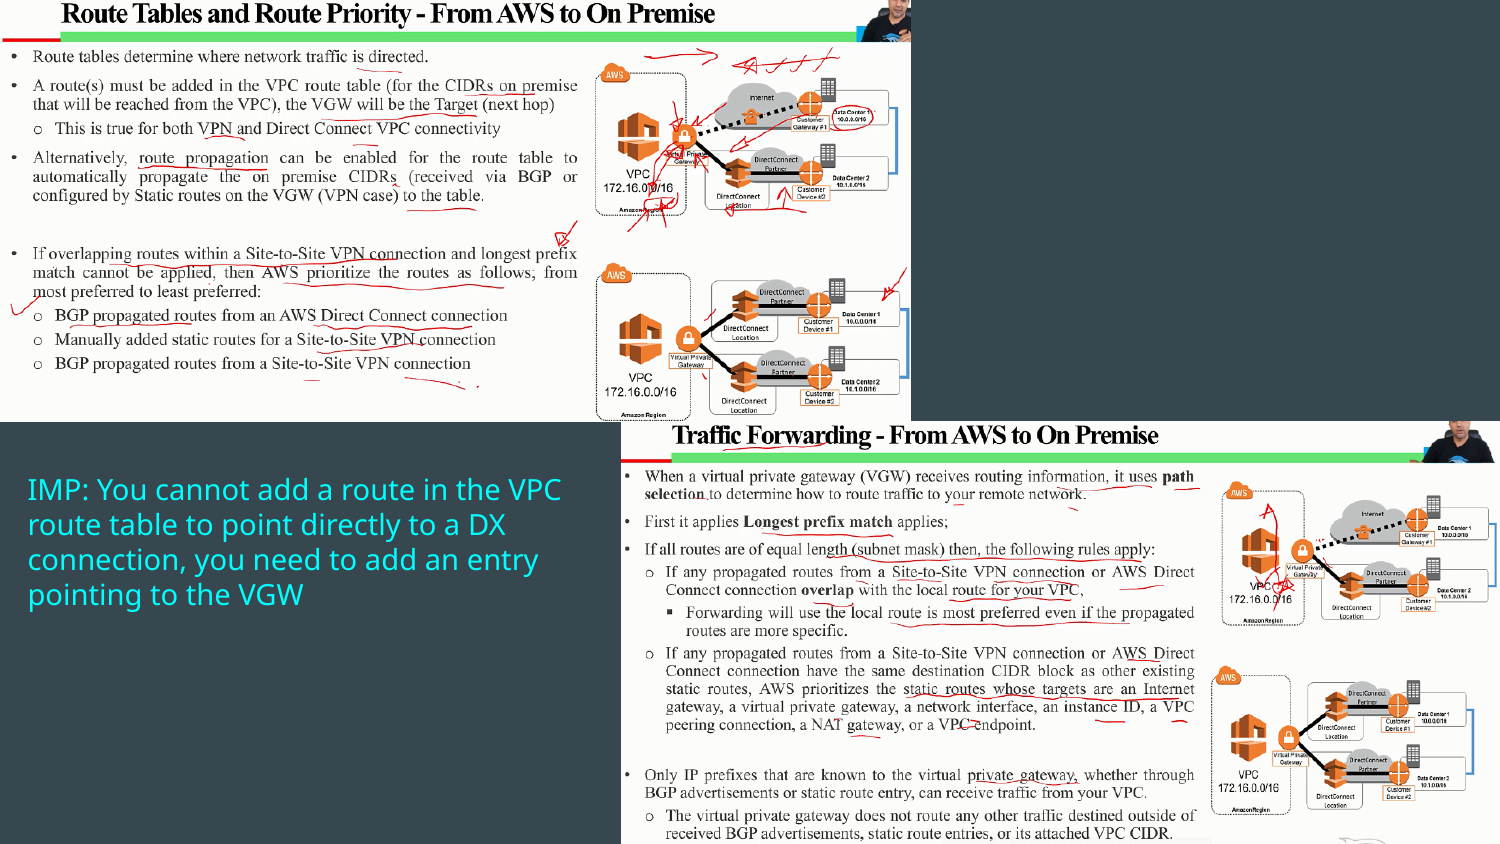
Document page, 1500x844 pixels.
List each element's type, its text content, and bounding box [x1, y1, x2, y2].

text_box IMP: You cannot add a route in the VPC route table to point directly to a DX connection, you need to add an entry pointing to the VGW [12, 456, 616, 581]
picture [0, 0, 1500, 844]
